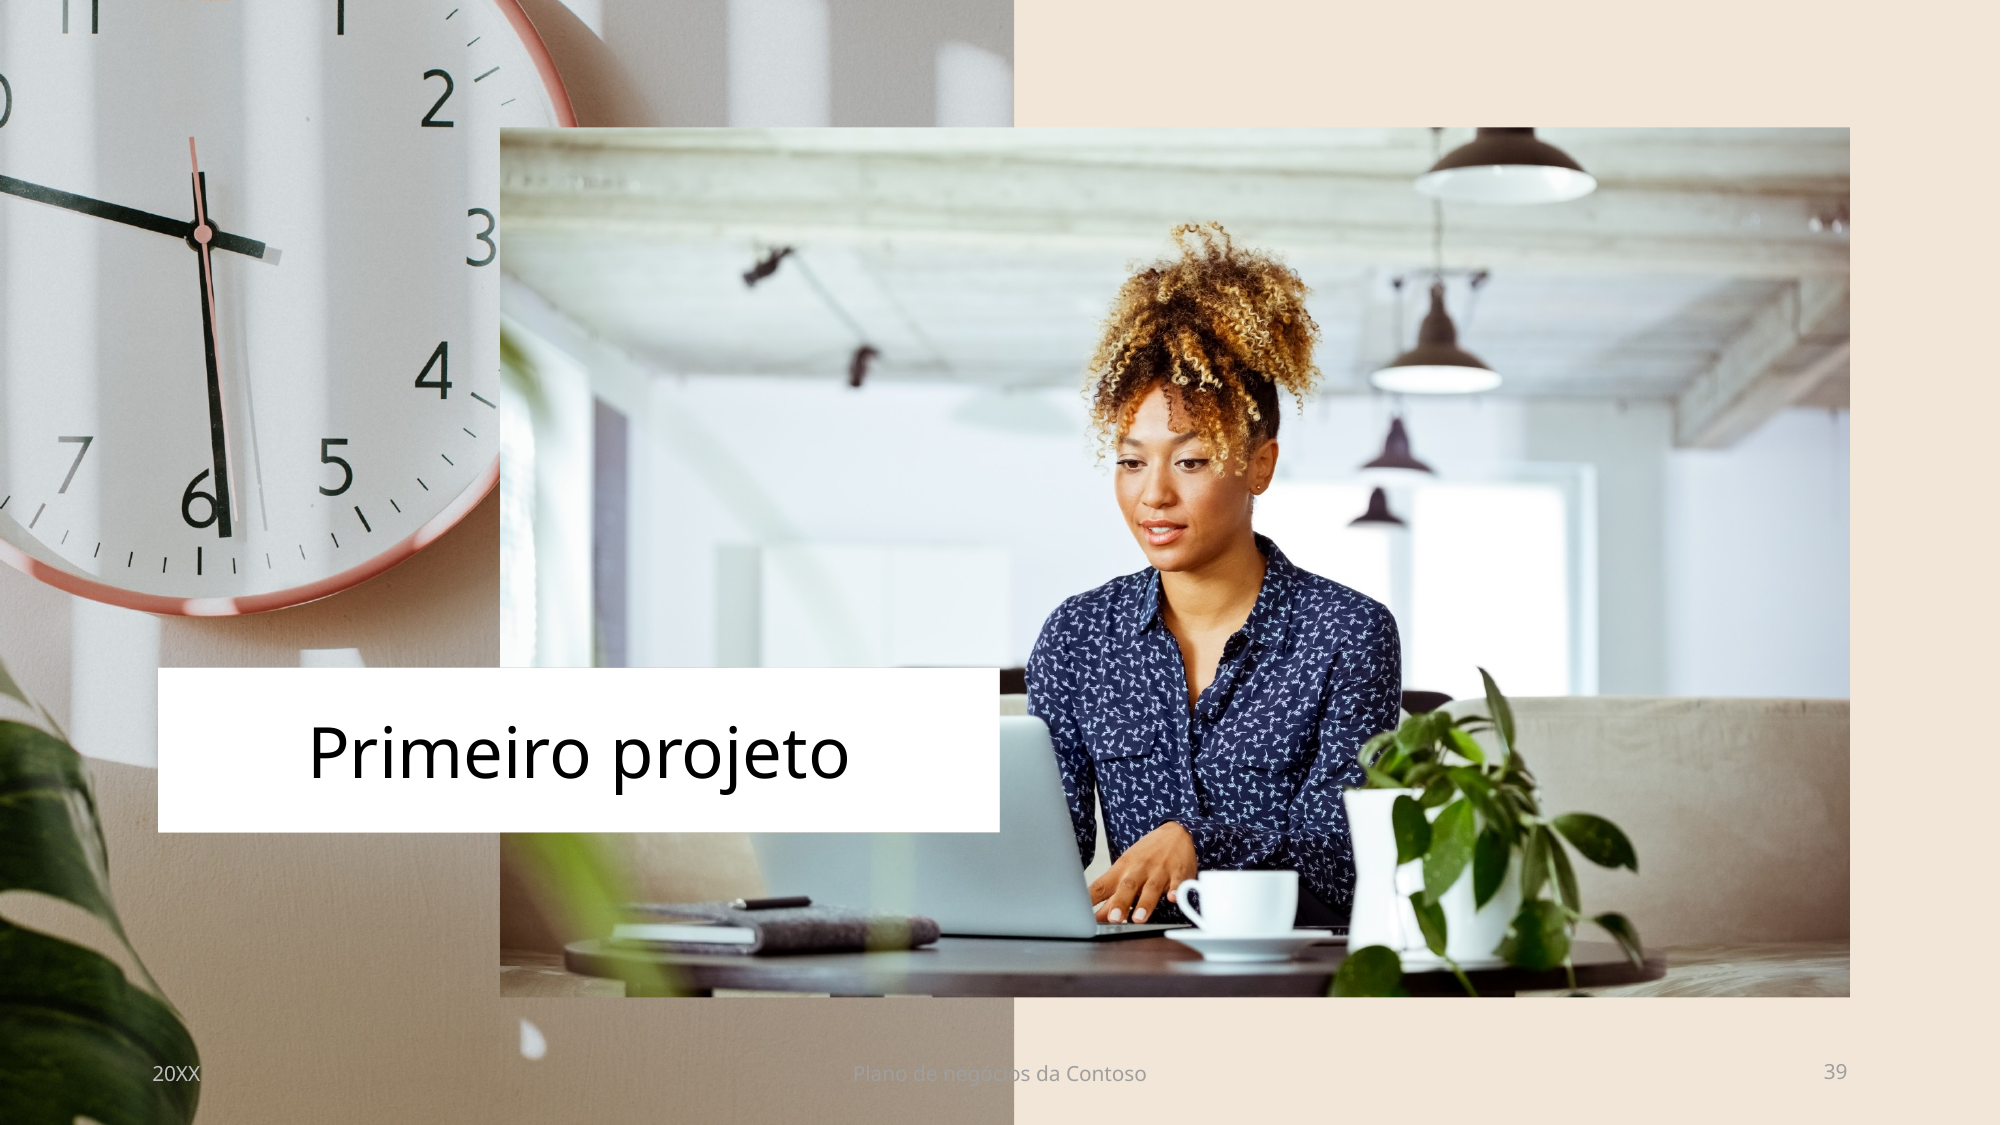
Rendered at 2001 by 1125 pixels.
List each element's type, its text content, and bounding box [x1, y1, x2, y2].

slide_number 39 [1412, 1042, 1863, 1103]
picture [0, 0, 1850, 1125]
footer Plano de negócios da Contoso [1015, 1042, 1338, 1103]
